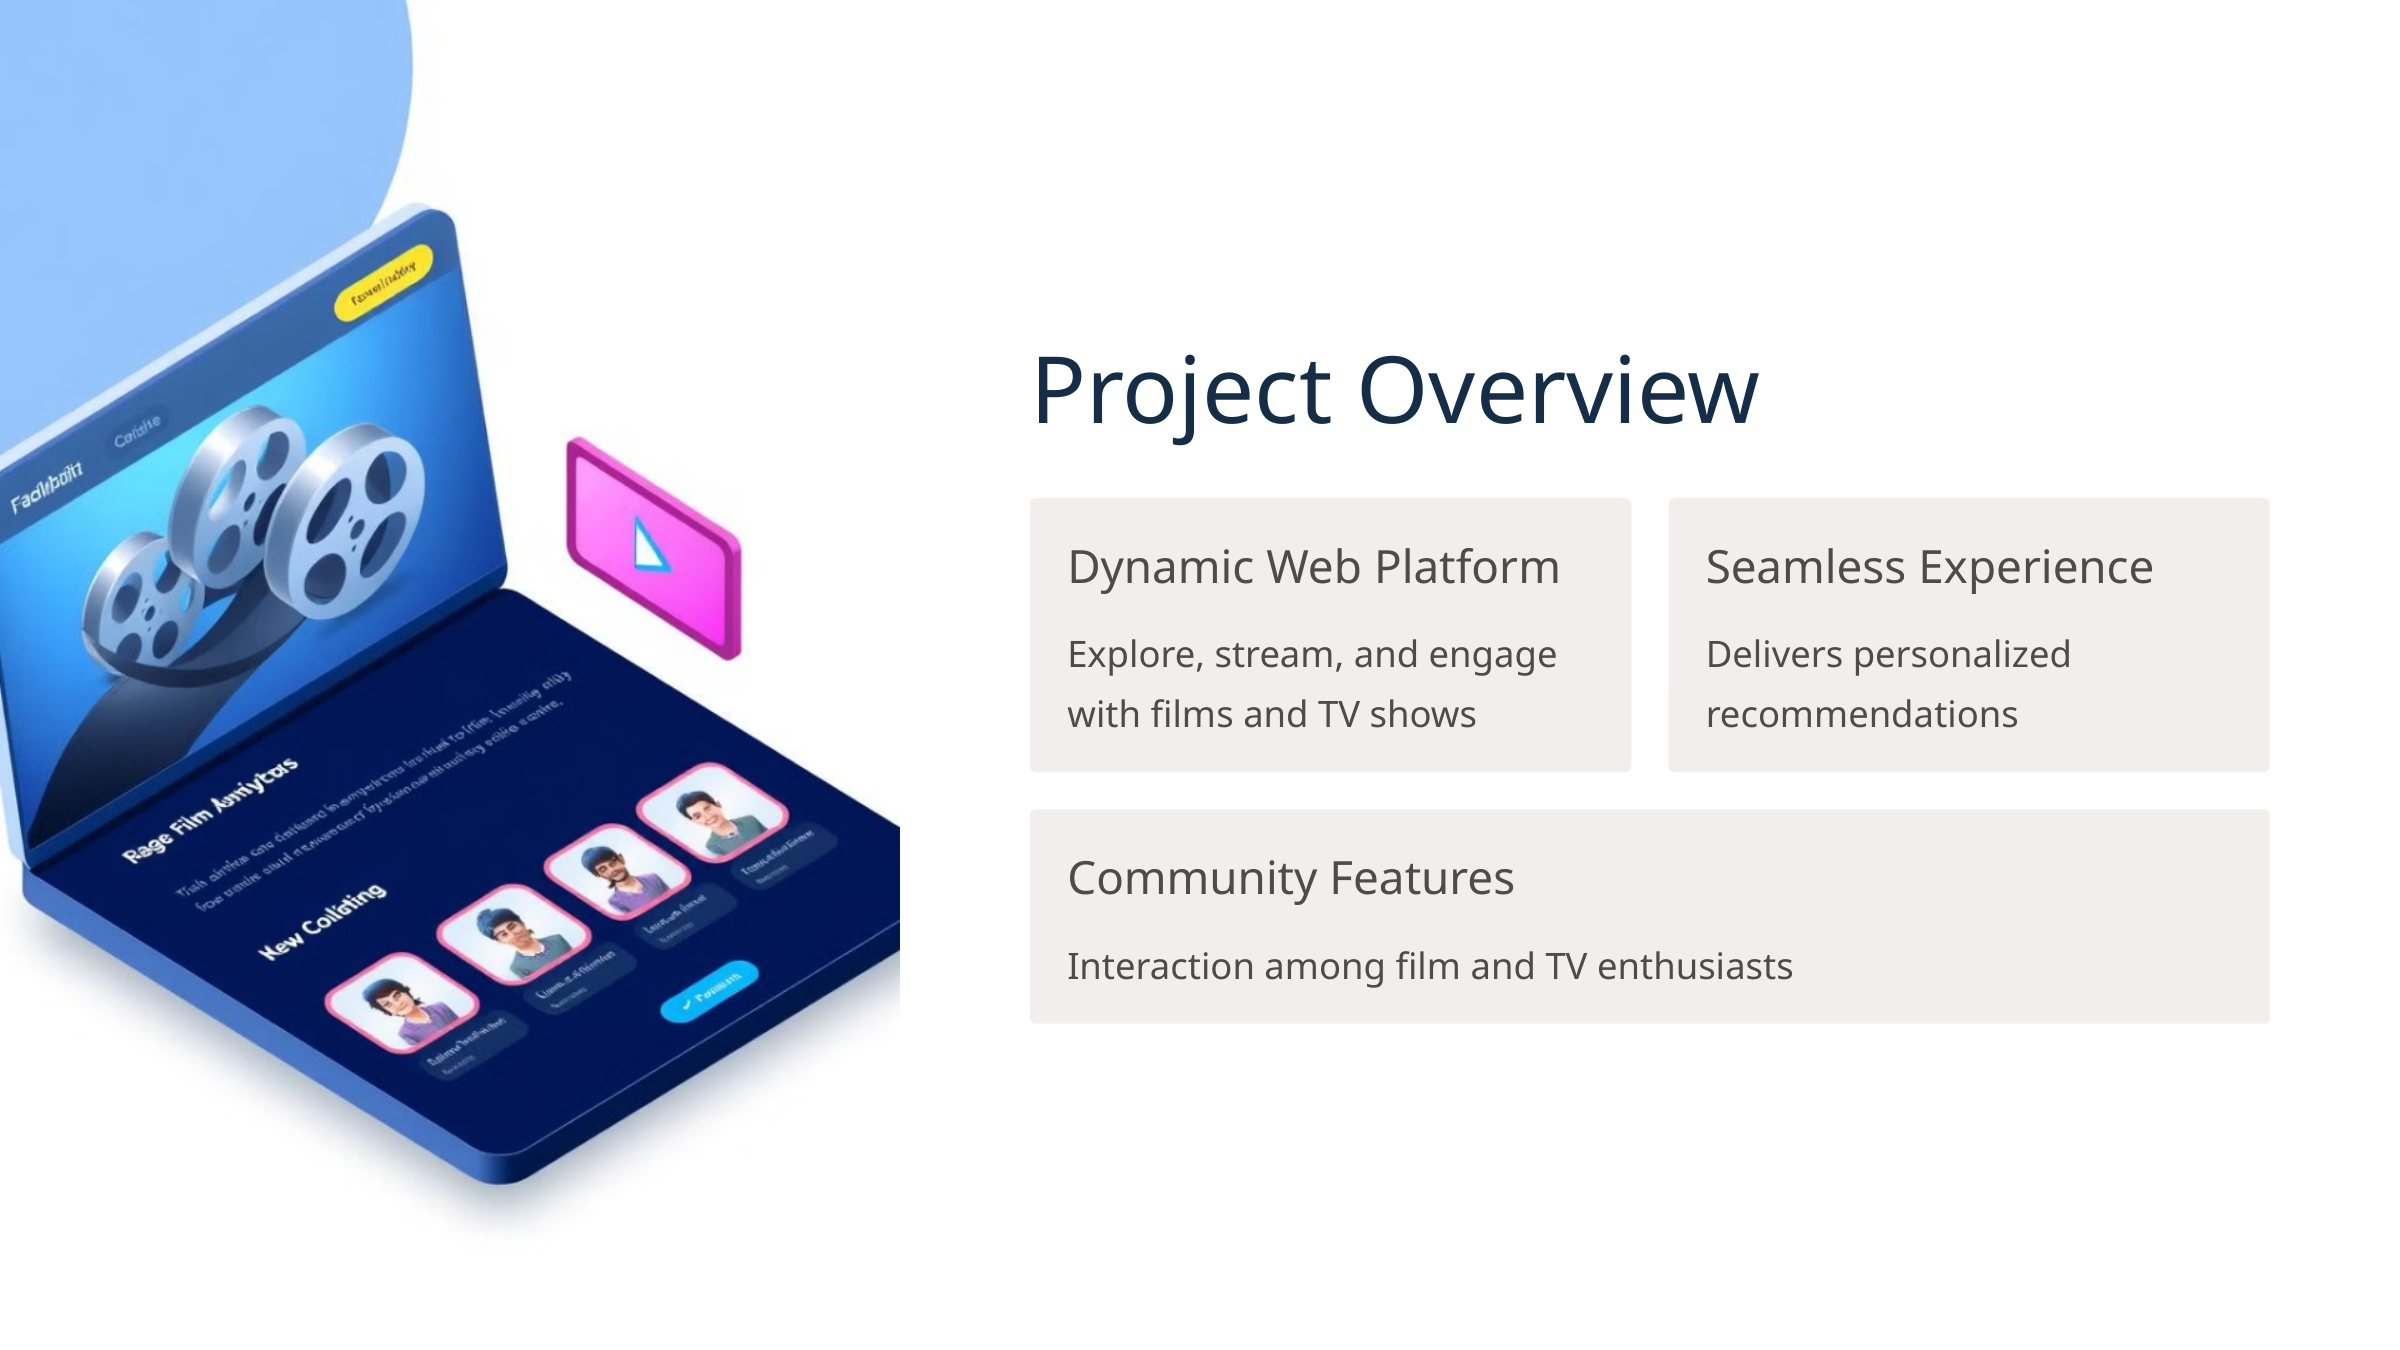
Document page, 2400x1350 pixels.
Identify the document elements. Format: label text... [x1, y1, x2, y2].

text_box Interaction among film and TV enthusiasts [1067, 926, 2233, 987]
text_box Dynamic Web Platform [1067, 535, 1533, 594]
text_box [1668, 498, 2270, 773]
text_box Delivers personalized recommendations [1705, 615, 2233, 735]
text_box [1030, 498, 1632, 773]
text_box Community Features [1067, 846, 1533, 905]
text_box Project Overview [1030, 326, 1961, 443]
text_box Seamless Experience [1705, 535, 2171, 594]
text_box [1030, 809, 2270, 1024]
picture [0, 0, 900, 1350]
text_box Explore, stream, and engage with films and TV shows [1067, 615, 1595, 735]
